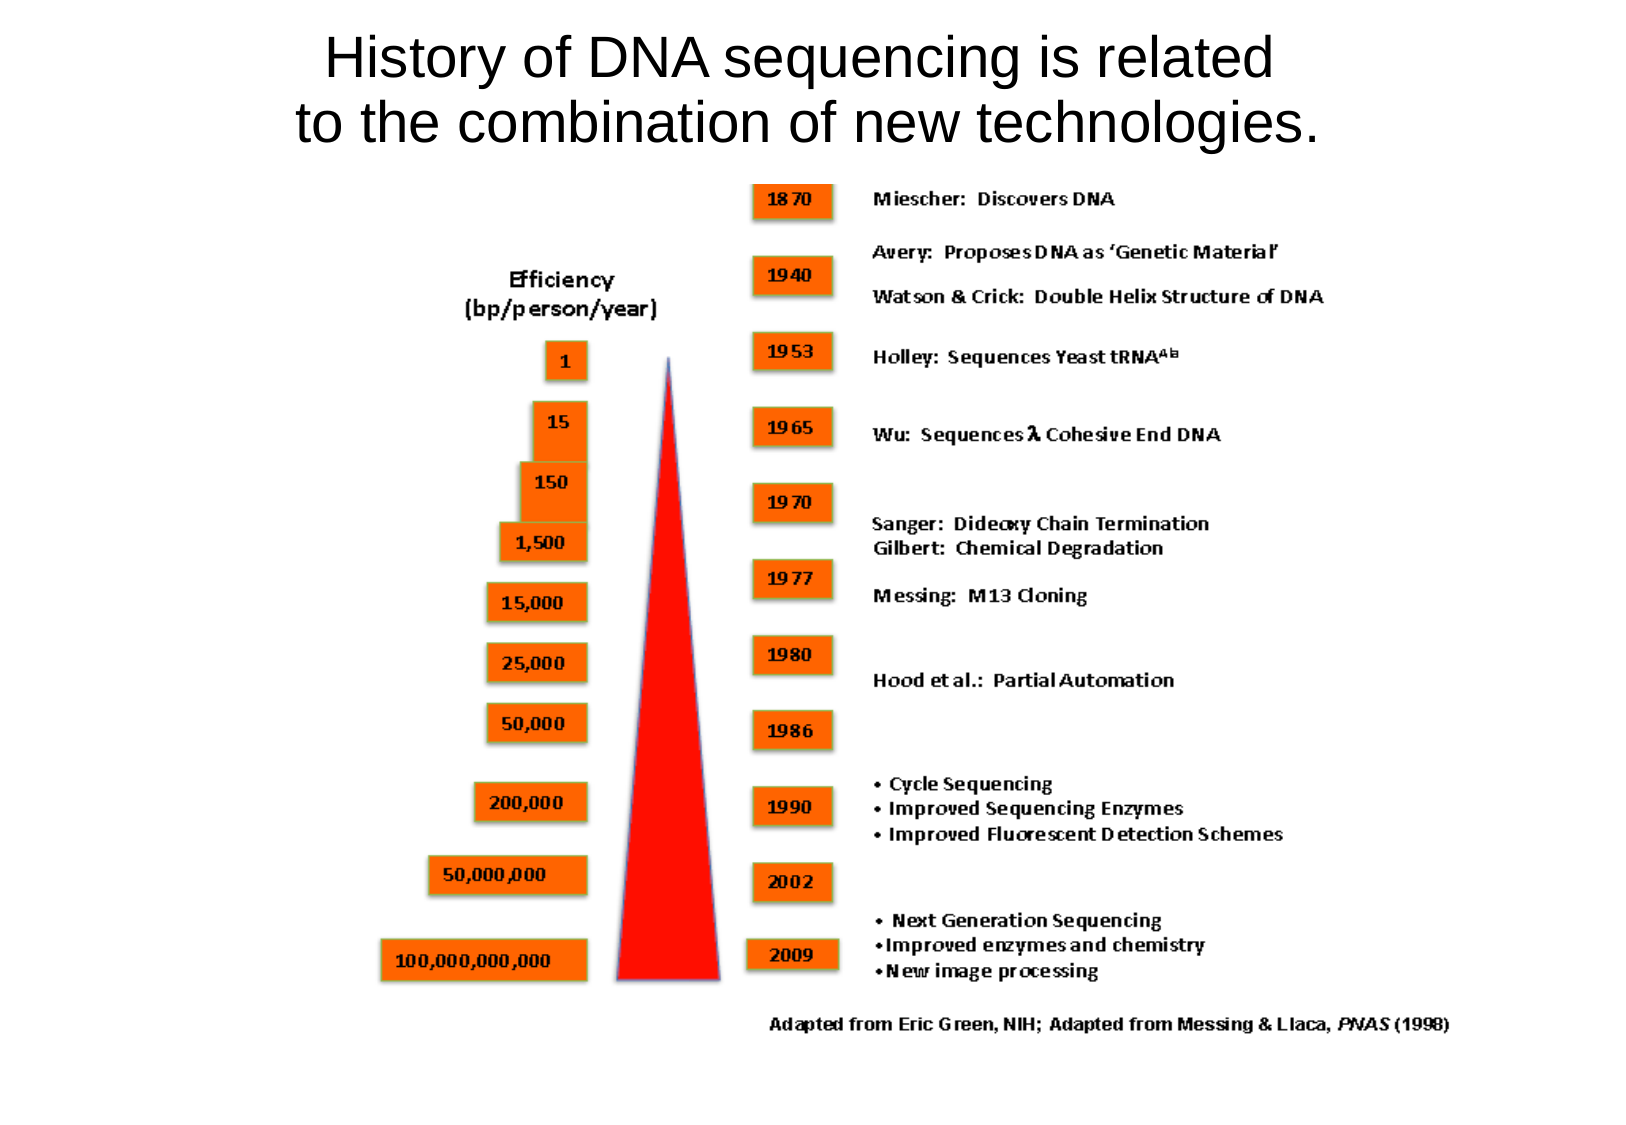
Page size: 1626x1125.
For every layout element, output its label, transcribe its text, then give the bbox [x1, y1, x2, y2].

picture [115, 184, 1457, 1035]
text_box History of DNA sequencing is related to the combination of new technologies. [54, 24, 1564, 94]
